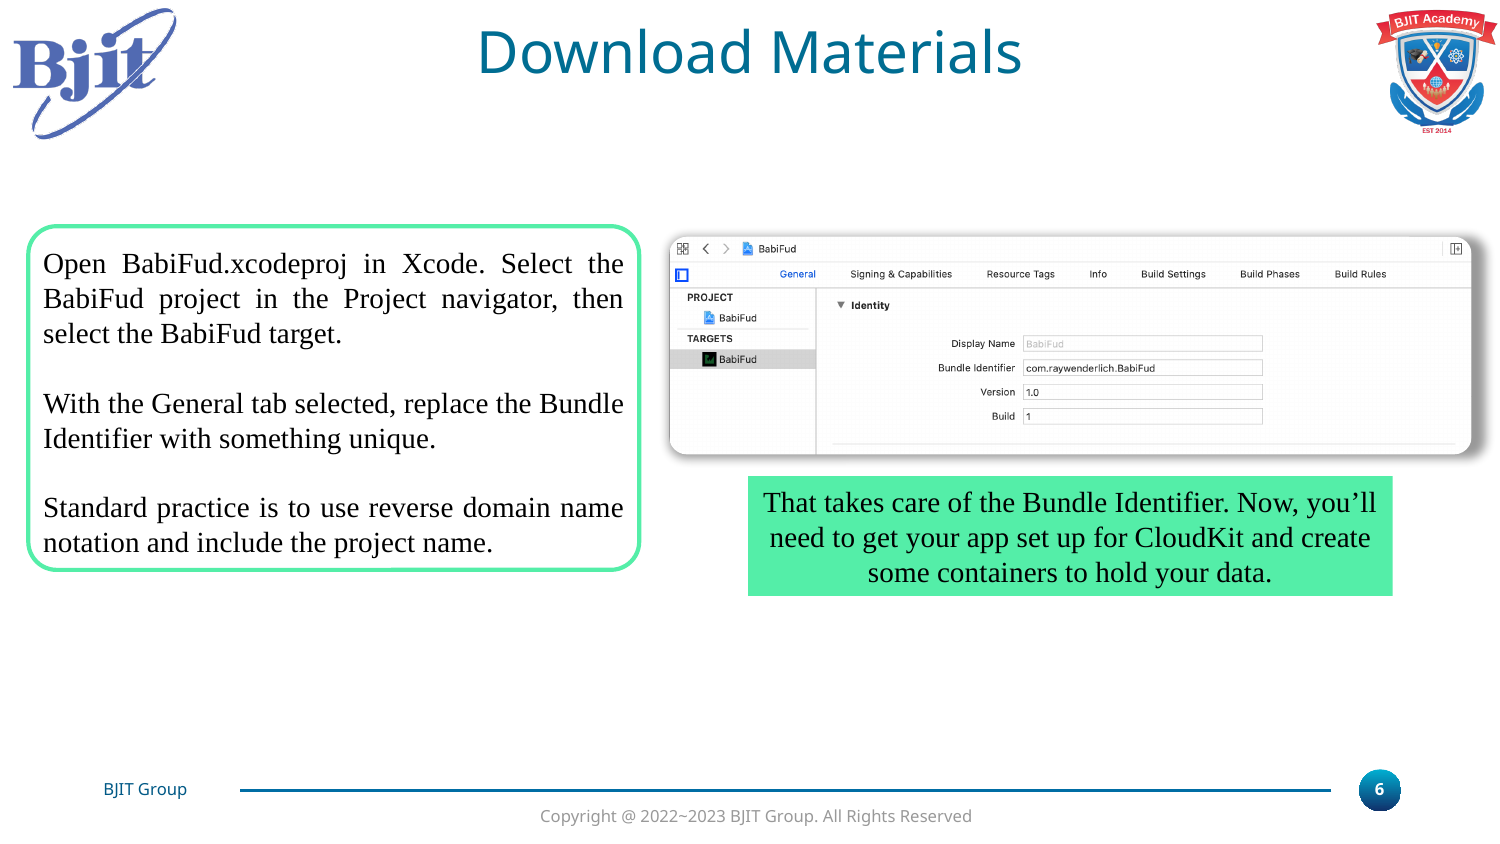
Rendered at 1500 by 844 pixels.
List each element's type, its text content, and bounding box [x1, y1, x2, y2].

text_box That takes care of the Bundle Identifier. Now, you’ll need to get your app set up for CloudKit and create some containers to hold your data. [748, 577, 1393, 596]
picture [124, 783, 133, 795]
text_box Download Materials [462, 7, 1038, 93]
picture [13, 7, 177, 140]
picture [1373, 7, 1500, 136]
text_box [27, 225, 1472, 571]
